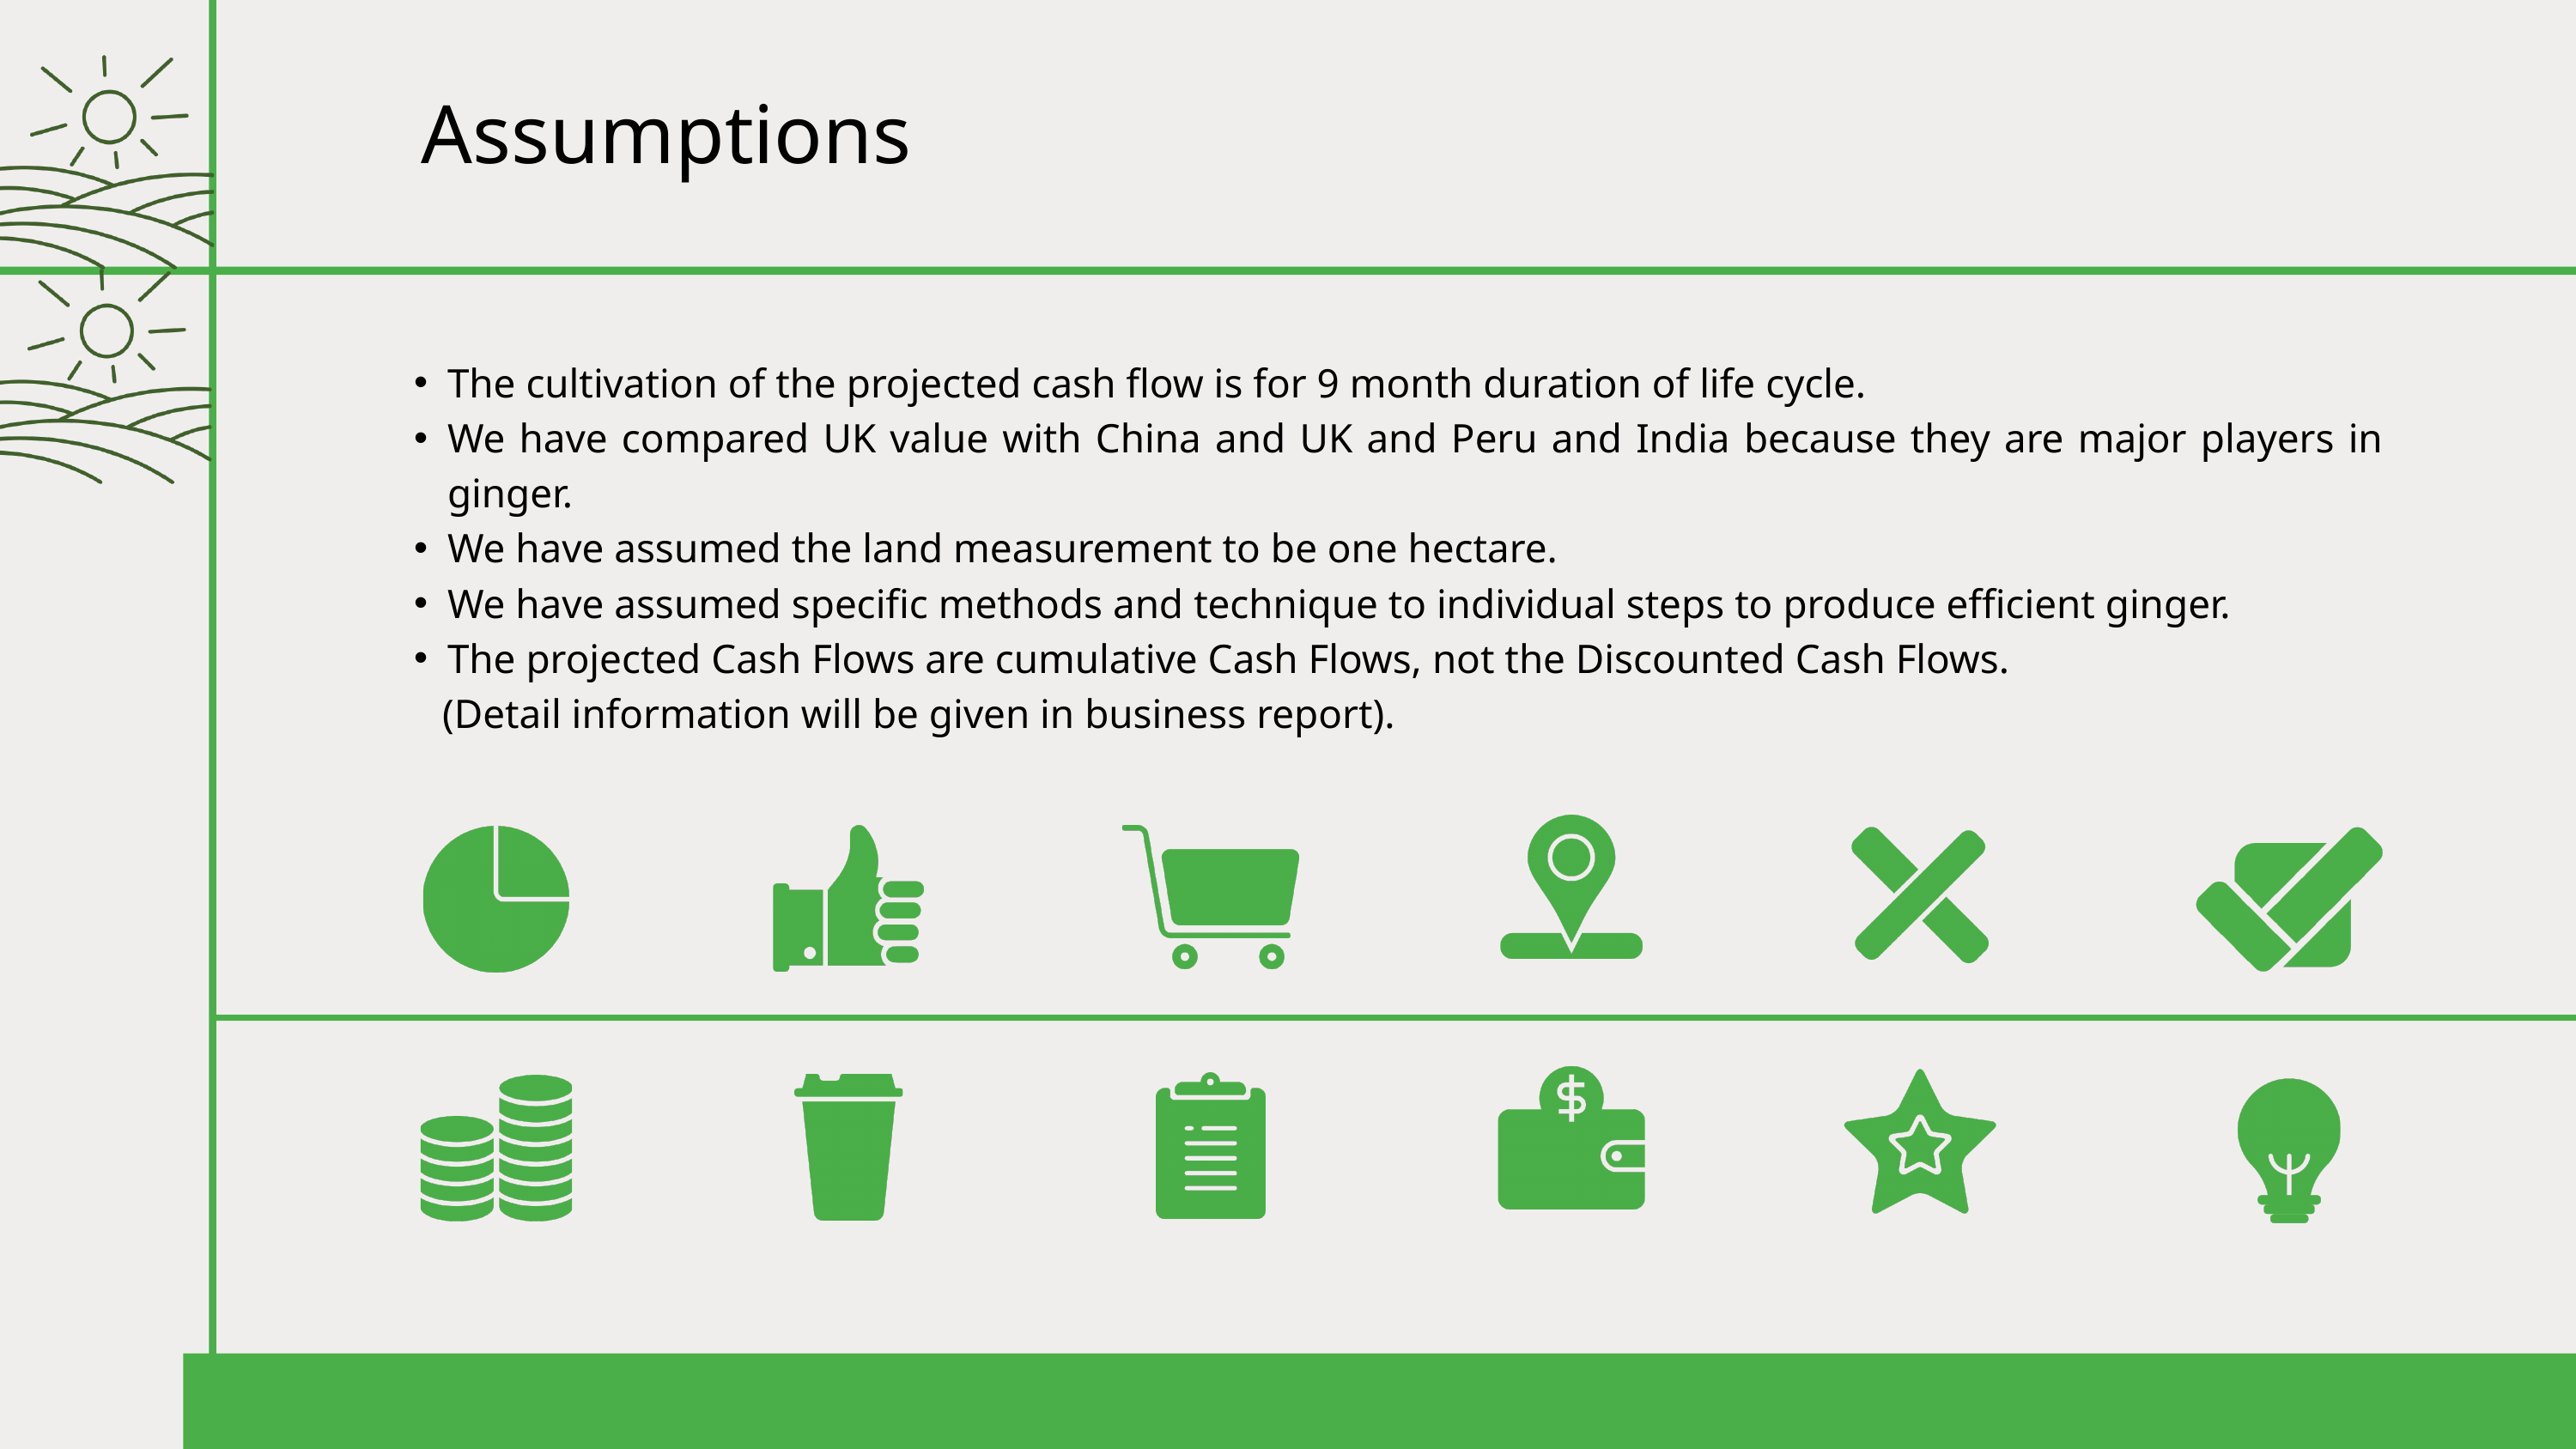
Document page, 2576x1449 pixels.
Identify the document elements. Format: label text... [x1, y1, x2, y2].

text_box [1121, 825, 1300, 969]
text_box [0, 55, 215, 270]
text_box [1156, 1072, 1266, 1219]
text_box [420, 1075, 573, 1222]
text_box [1843, 1068, 1997, 1215]
text_box [211, 1015, 2576, 1022]
text_box Assumptions [421, 82, 1631, 180]
text_box [212, 266, 2576, 276]
text_box [209, 0, 216, 266]
text_box [0, 269, 212, 484]
text_box [1500, 815, 1643, 959]
text_box [1498, 1063, 1645, 1210]
text_box [1850, 826, 1990, 965]
text_box [209, 276, 216, 1353]
text_box [773, 825, 924, 972]
text_box [2237, 1076, 2341, 1223]
text_box [2195, 826, 2384, 973]
text_box [183, 1353, 2576, 1449]
text_box [422, 826, 569, 973]
text_box [794, 1074, 903, 1221]
text_box The cultivation of the projected cash flow is for 9 month duration of life cycle. We have compared UK value with China and UK and Peru and India because they are major players in ginger. We have assumed the land measurement to be one hectare. We have assumed specific methods and technique to individual steps to produce efficient ginger. The projected Cash Flows are cumulative Cash Flows, not the Discounted Cash Flows. (Detail information will be given in business report). [380, 350, 2385, 737]
